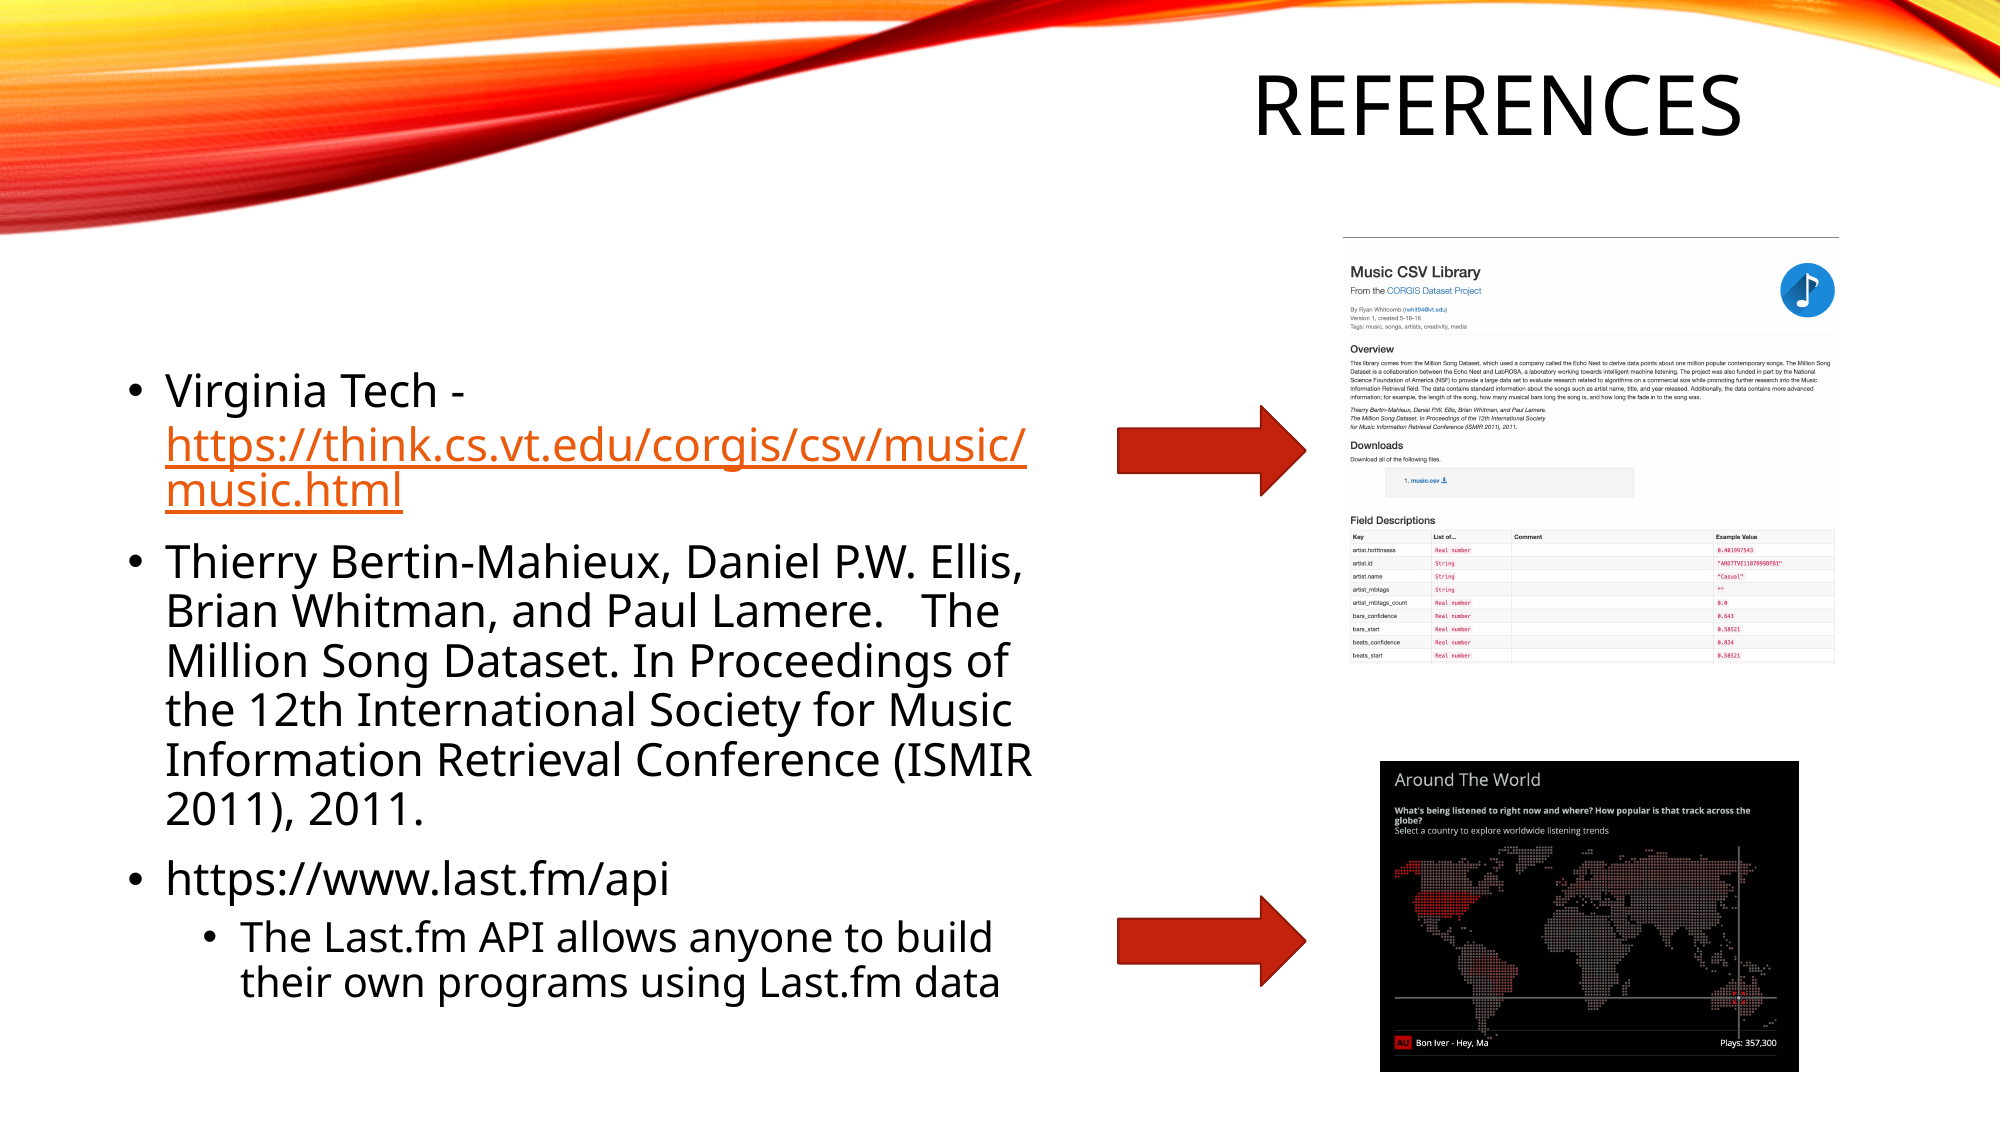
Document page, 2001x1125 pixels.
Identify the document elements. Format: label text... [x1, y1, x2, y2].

text_box [1117, 895, 1307, 987]
list Virginia Tech - https://think.cs.vt.edu/corgis/csv/music/music.html Thierry Bertin-Mahieux, Daniel P.W. Ellis, Brian Whitman, and Paul Lamere. The Million Song Dataset. In Proceedings of the 12th International Society for Music Information Retrieval Conference (ISMIR 2011), 2011. https://www.last.fm/api The Last.fm API allows anyone to build their own programs using Last.fm data [112, 360, 1083, 1021]
picture [0, 0, 2000, 665]
title references [347, 2, 1760, 215]
text_box [1117, 404, 1307, 497]
picture [1379, 761, 1799, 1073]
